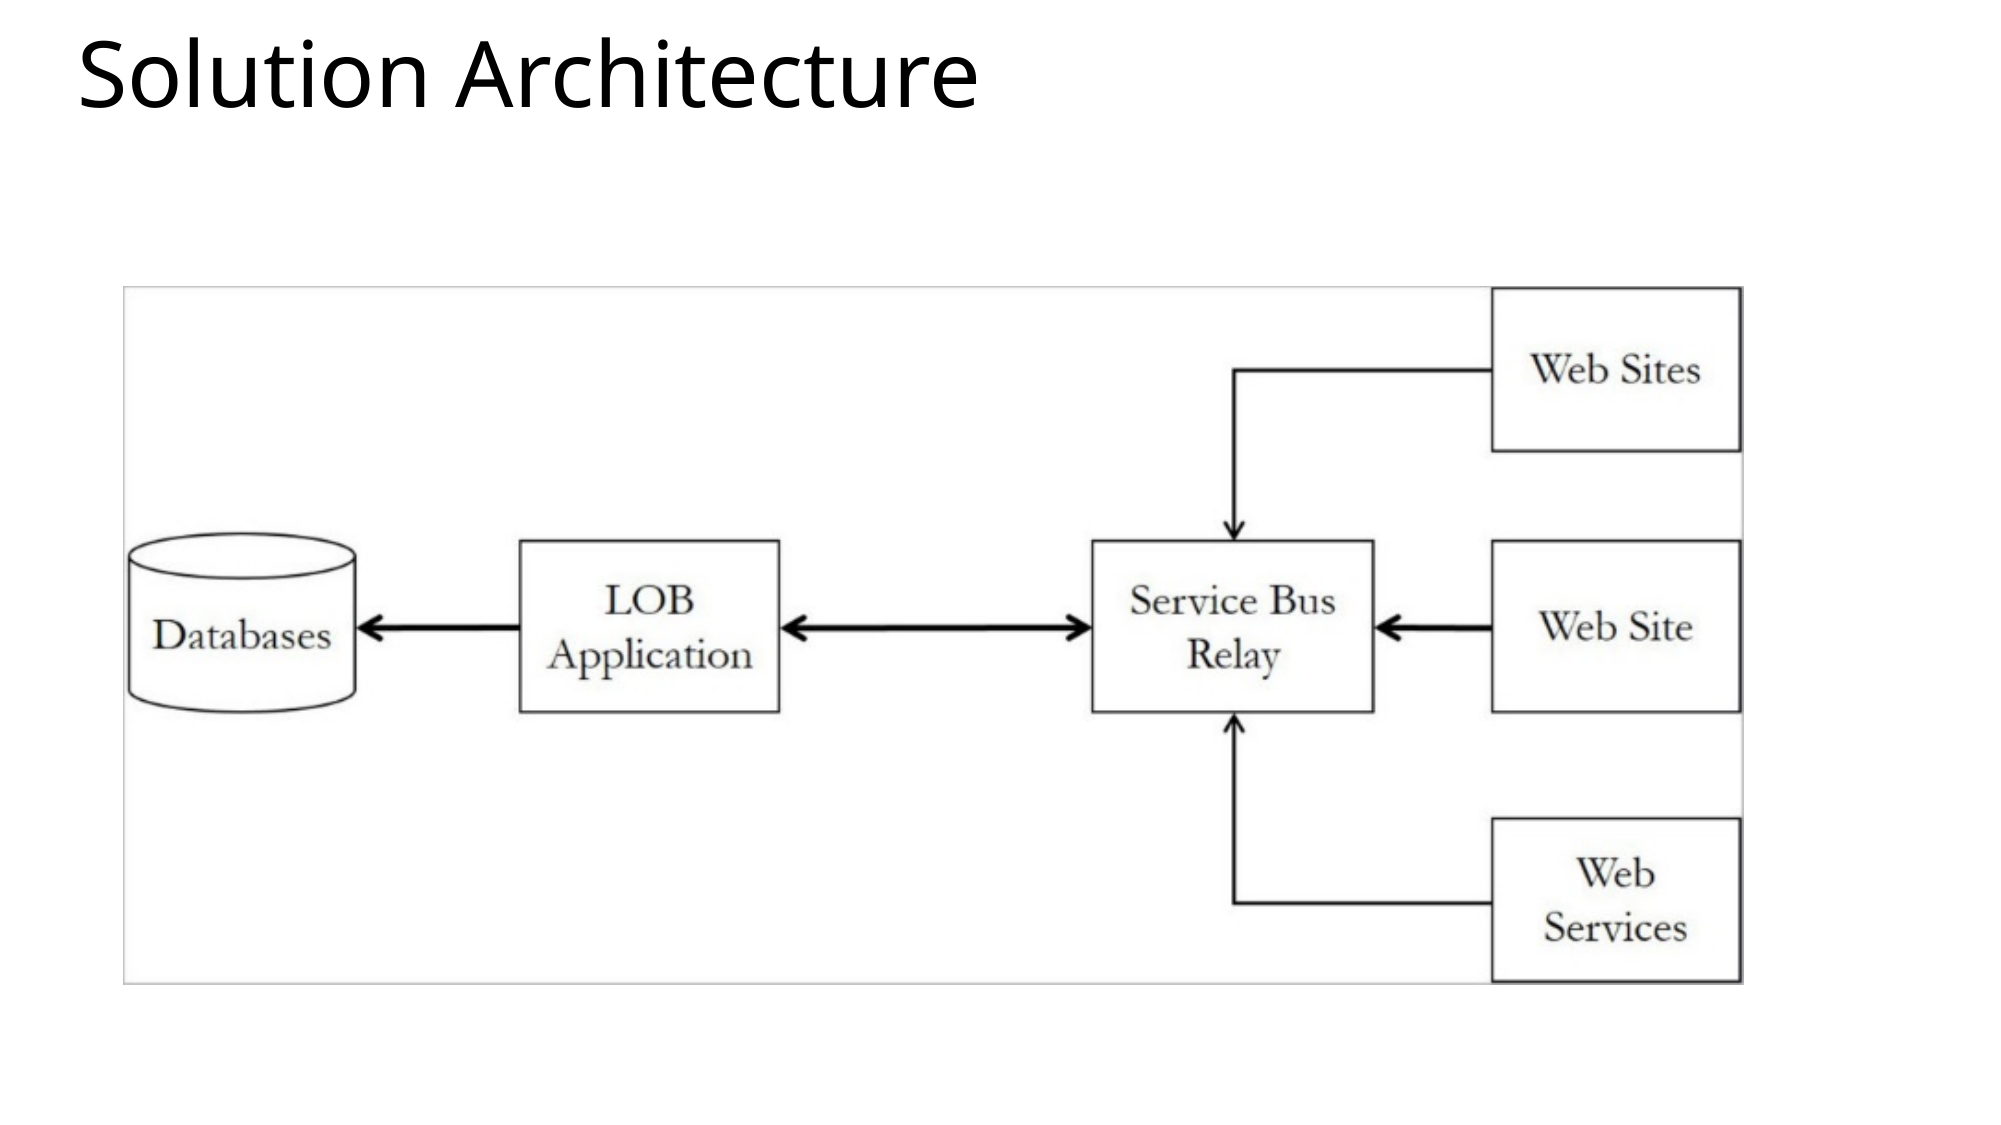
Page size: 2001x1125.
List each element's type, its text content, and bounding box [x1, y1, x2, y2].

title Solution Architecture [62, 29, 1953, 205]
picture [123, 286, 1745, 986]
